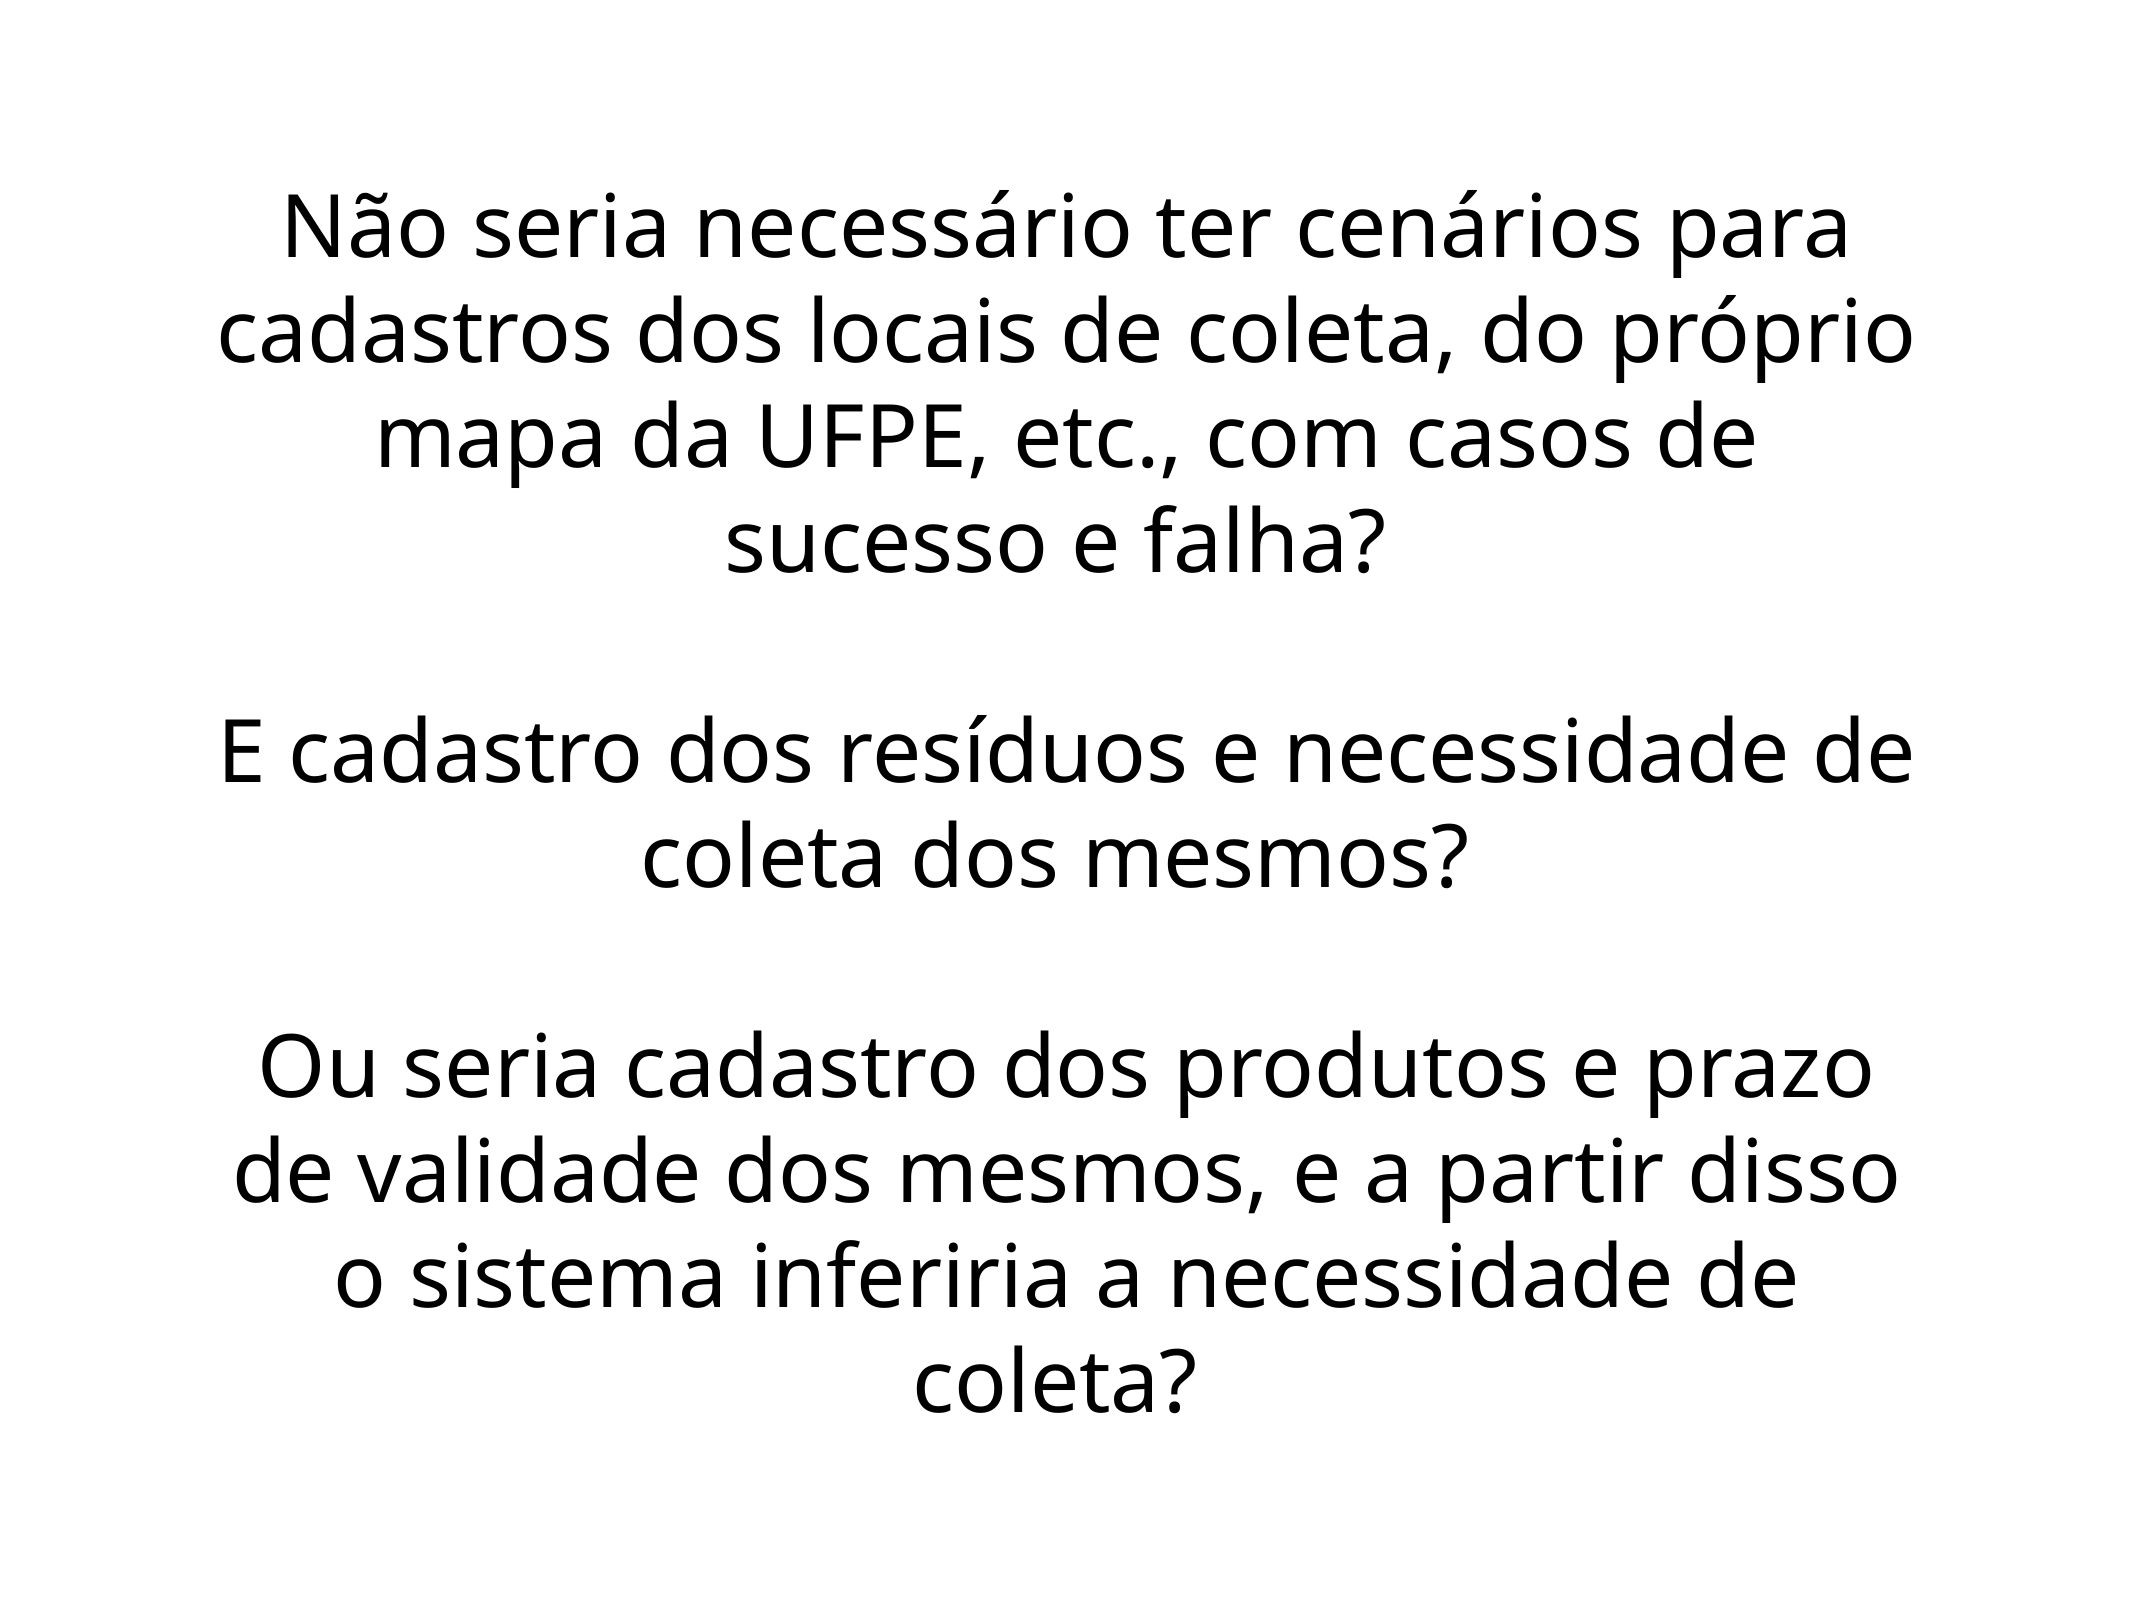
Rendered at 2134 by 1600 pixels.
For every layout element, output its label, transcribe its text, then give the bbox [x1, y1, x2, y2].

title Não seria necessário ter cenários para cadastros dos locais de coleta, do próprio mapa da UFPE, etc., com casos de sucesso e falha? E cadastro dos resíduos e necessidade de coleta dos mesmos? Ou seria cadastro dos produtos e prazo de validade dos mesmos, e a partir disso o sistema inferiria a necessidade de coleta? [195, 161, 1938, 1439]
